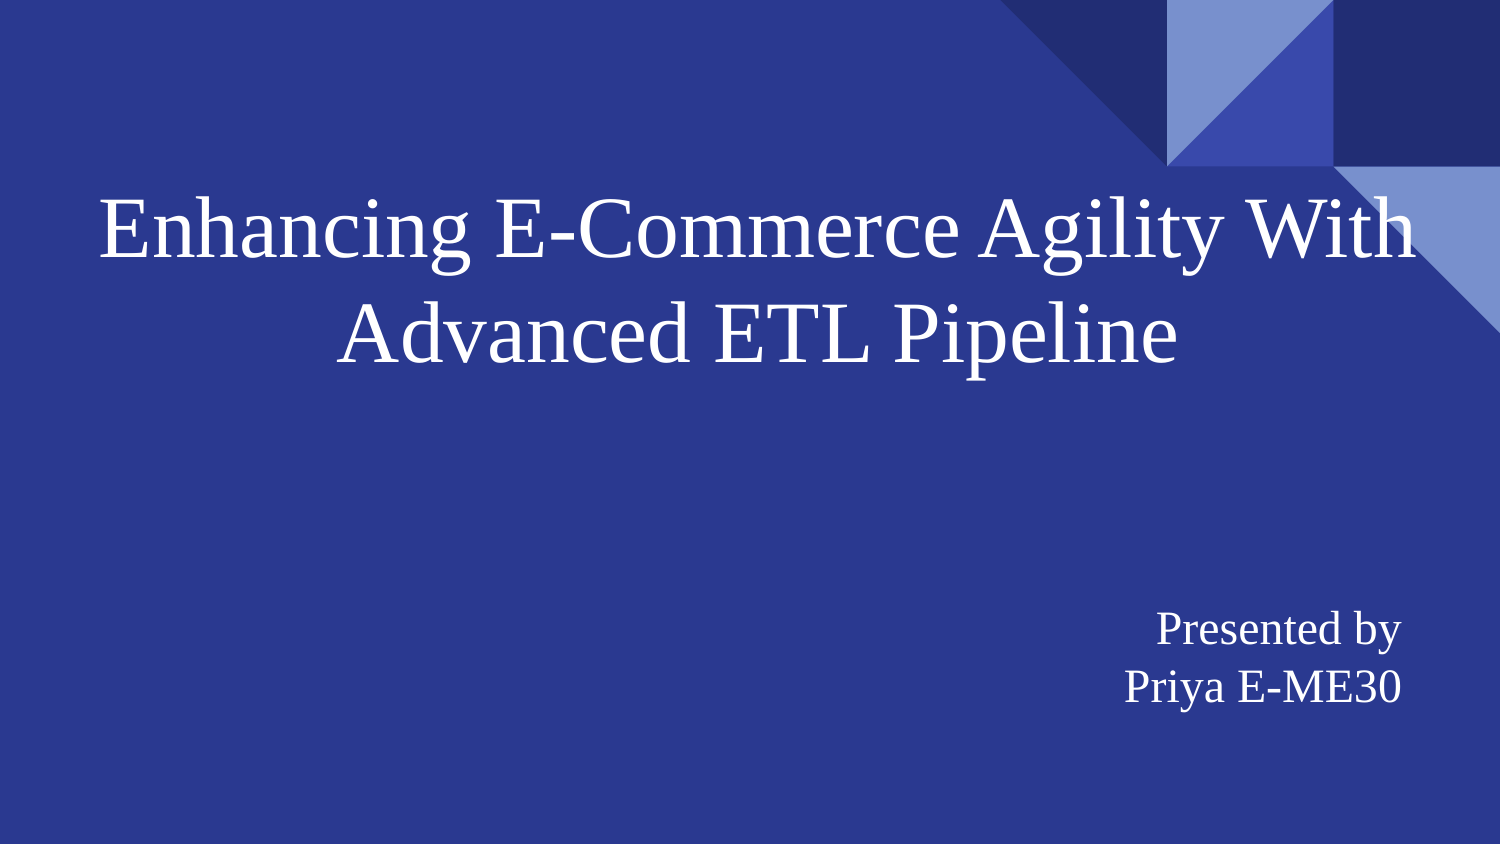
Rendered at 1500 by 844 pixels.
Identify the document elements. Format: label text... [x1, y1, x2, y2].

subtitle Presented by Priya E-ME30 [713, 581, 1418, 781]
title Enhancing E-Commerce Agility With Advanced ETL Pipeline [61, 88, 1455, 396]
